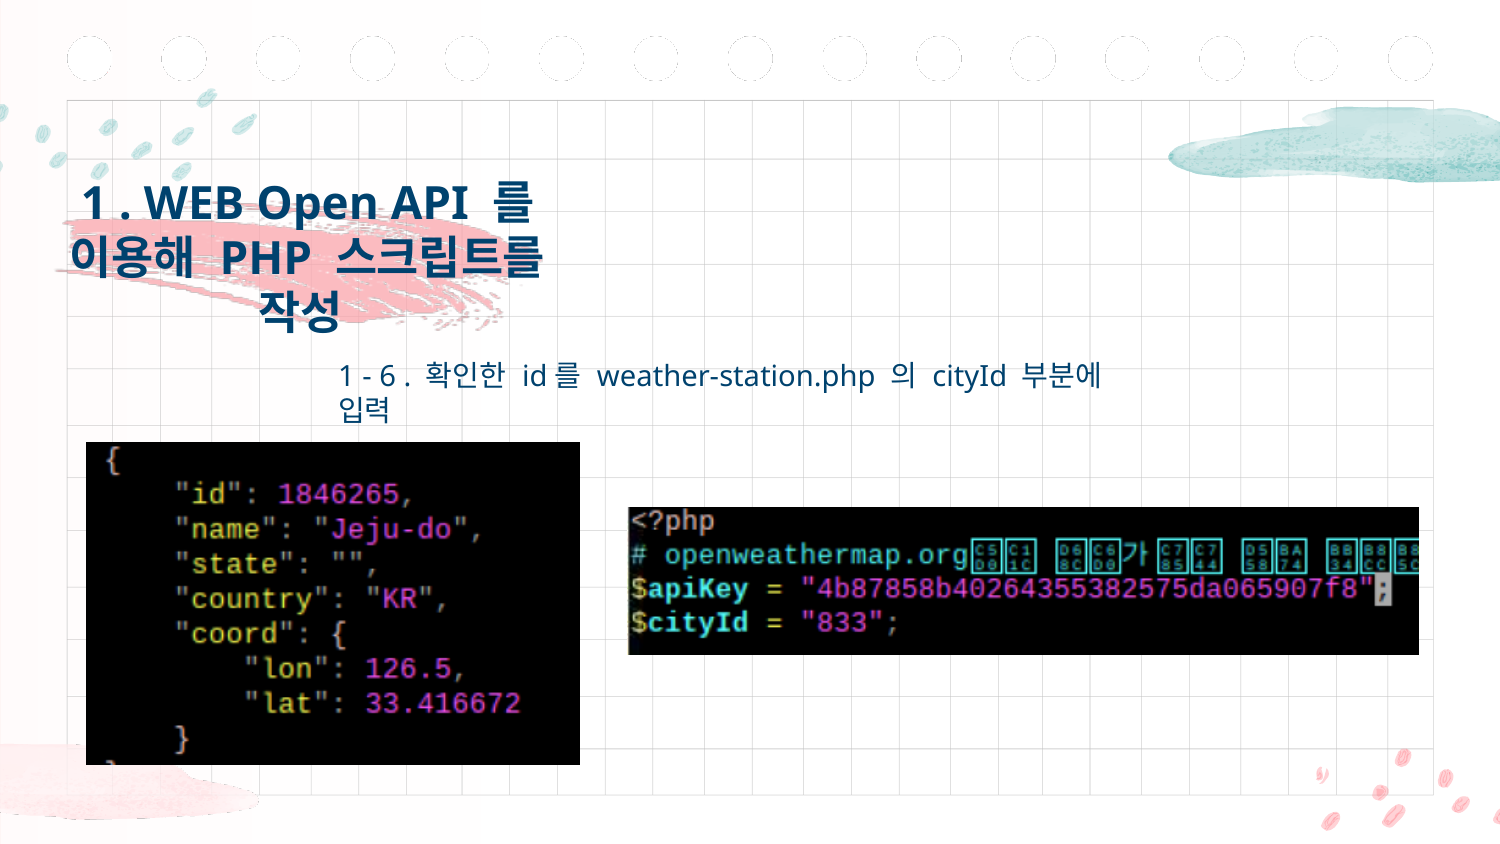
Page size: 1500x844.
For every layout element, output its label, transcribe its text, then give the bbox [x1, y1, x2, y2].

picture [0, 0, 1500, 844]
text_box 1 - 6 . 확인한 id를 weather-station.php 의 cityId 부분에 입력 [323, 342, 1177, 443]
subtitle 1 . WEB Open API 를 이용해 PHP 스크립트를 작성 [52, 189, 563, 324]
